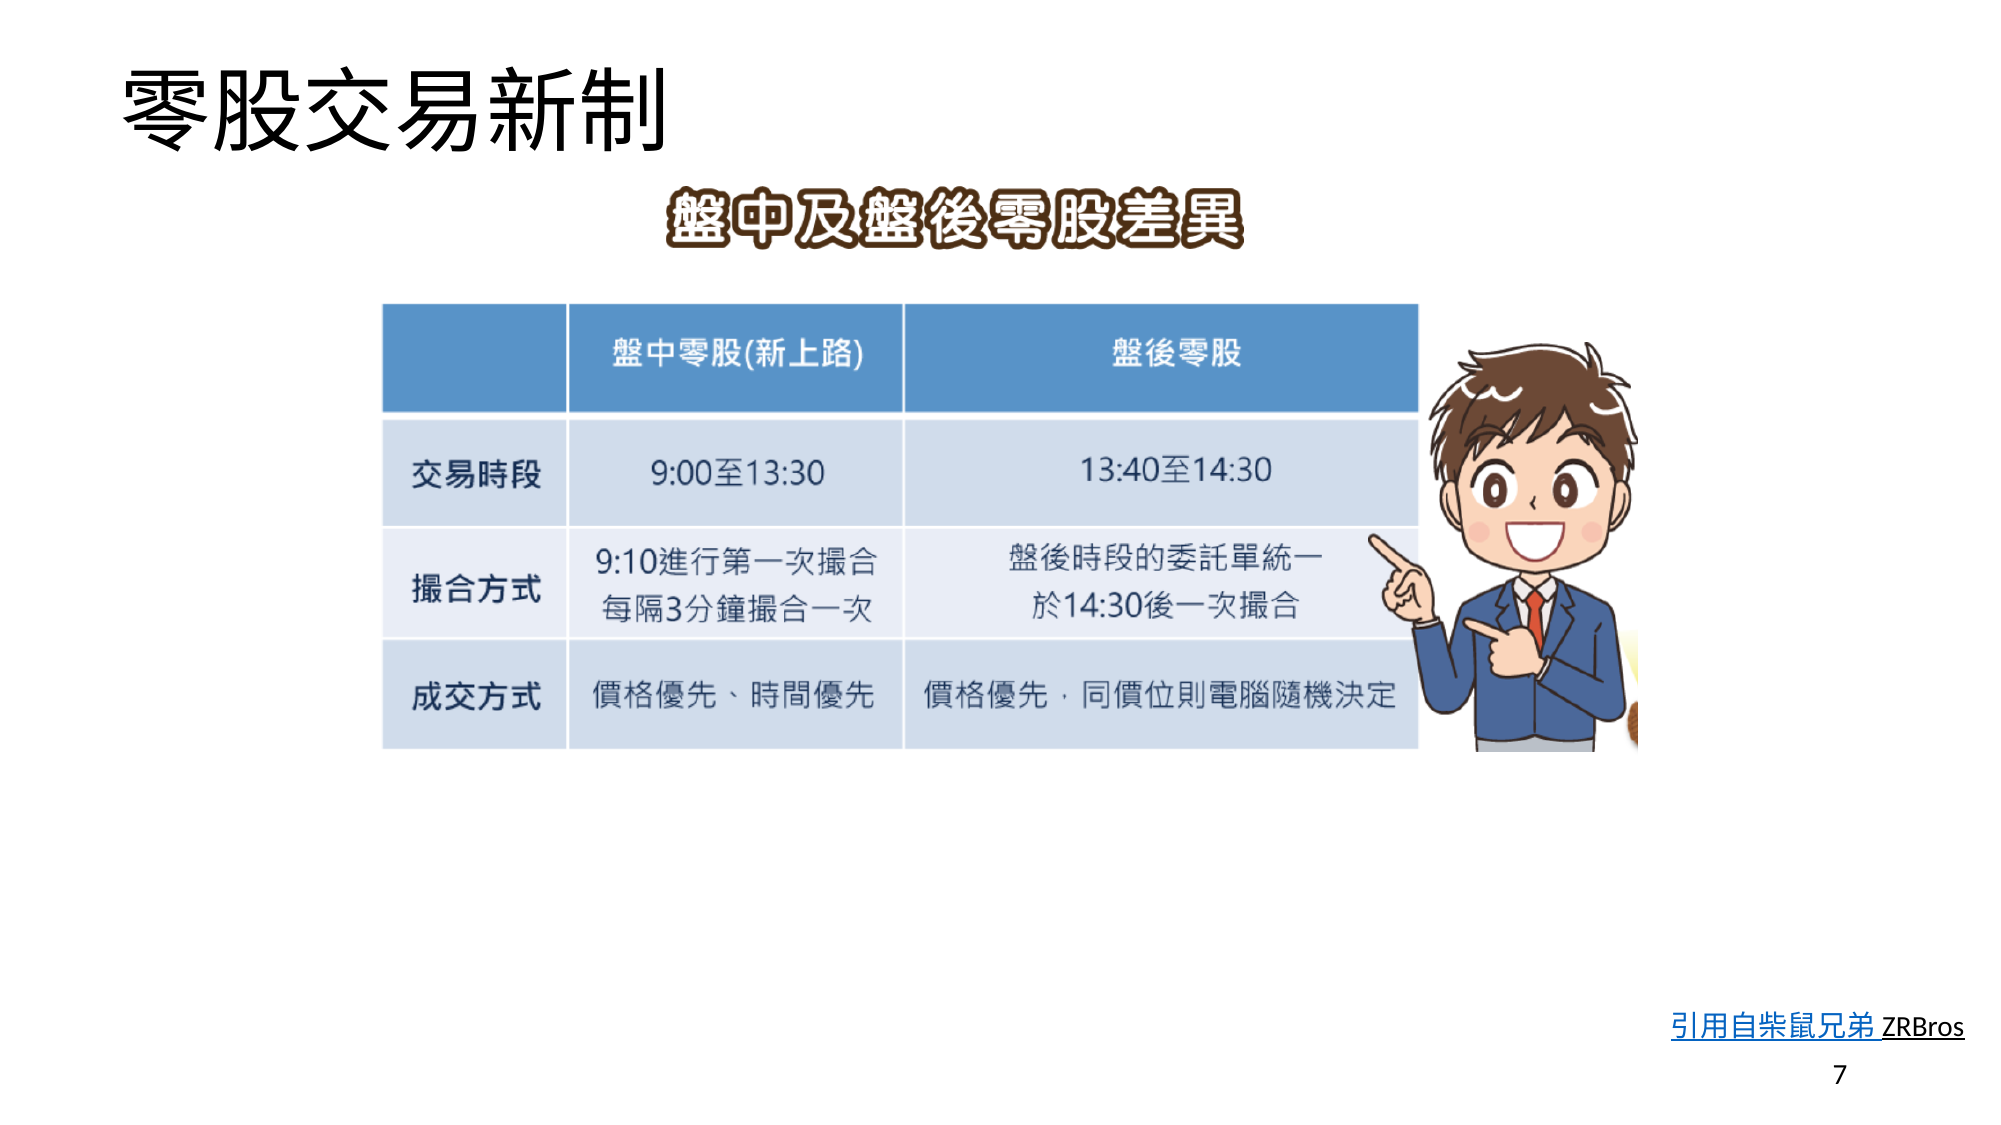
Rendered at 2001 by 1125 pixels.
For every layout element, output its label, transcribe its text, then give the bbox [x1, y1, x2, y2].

slide_number 7 [1412, 1042, 1863, 1103]
picture [365, 183, 1638, 763]
title 零股交易新制 [104, 6, 1830, 224]
